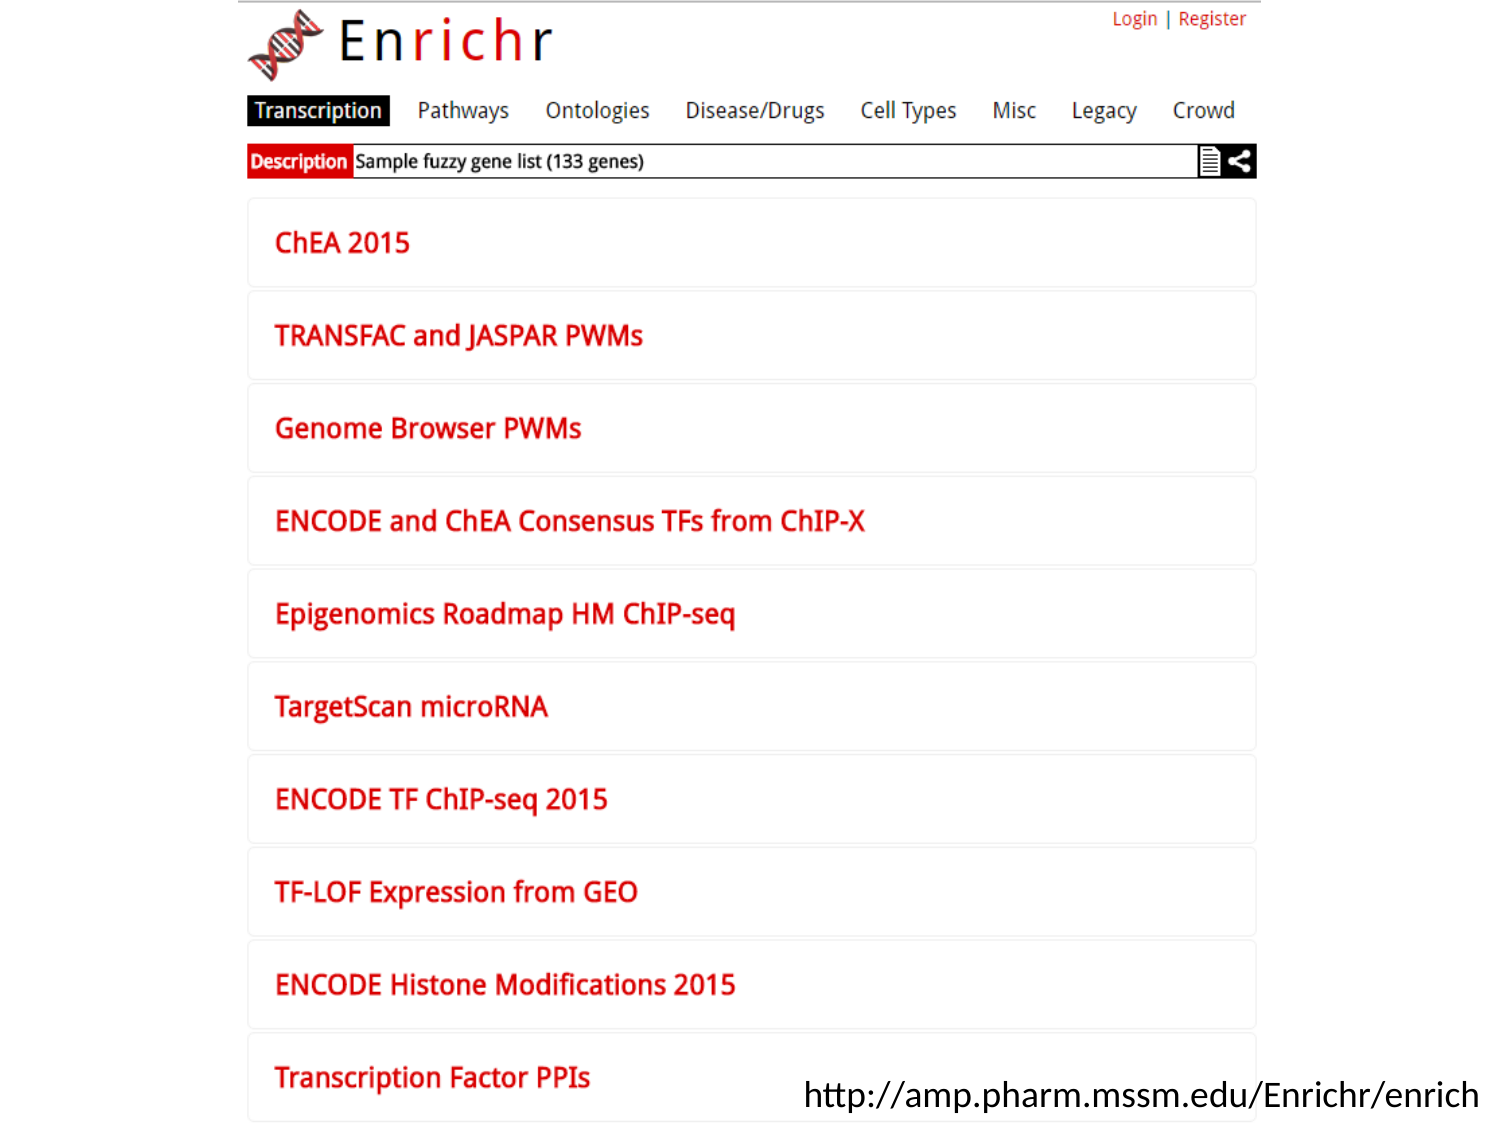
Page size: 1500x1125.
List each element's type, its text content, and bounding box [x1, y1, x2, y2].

picture [238, 0, 1261, 1125]
text_box http://amp.pharm.mssm.edu/Enrichr/enrich [1265, 1062, 1496, 1123]
